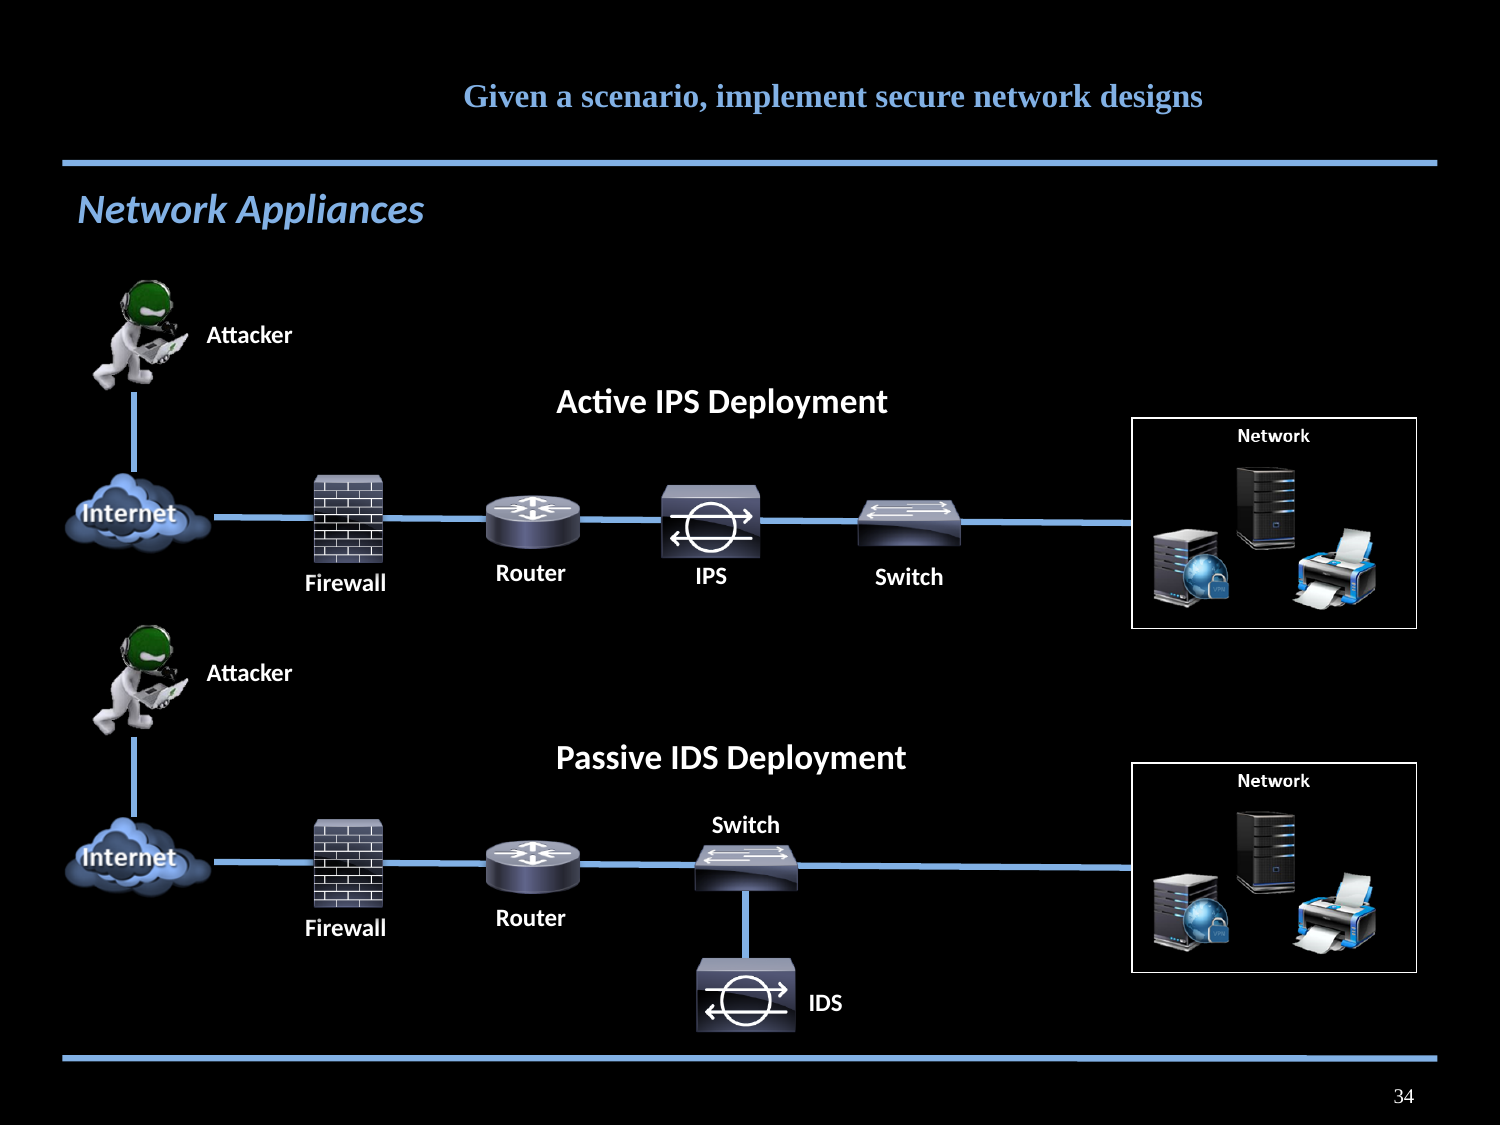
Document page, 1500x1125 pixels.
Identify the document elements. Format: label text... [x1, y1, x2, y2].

text_box Active IPS Deployment [541, 371, 904, 429]
picture [312, 473, 385, 564]
text_box Firewall [290, 903, 402, 949]
slide_number 34 [1310, 1070, 1499, 1121]
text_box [385, 861, 483, 868]
text_box Attacker [195, 310, 308, 356]
picture [54, 472, 215, 563]
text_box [215, 517, 312, 523]
text_box Router [480, 569, 582, 594]
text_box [581, 517, 660, 523]
picture [660, 483, 761, 560]
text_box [798, 861, 1131, 868]
picture [74, 275, 195, 392]
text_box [962, 517, 1131, 523]
text_box Switch [697, 800, 796, 843]
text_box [385, 517, 483, 523]
picture [695, 957, 796, 1033]
picture [692, 843, 799, 892]
picture [74, 620, 195, 737]
text_box IDS [796, 978, 858, 1024]
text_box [761, 517, 856, 523]
picture [54, 816, 215, 907]
picture [312, 818, 385, 909]
list Network Appliances [62, 174, 1438, 1050]
picture [483, 492, 581, 553]
picture [1131, 417, 1417, 629]
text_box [581, 861, 692, 868]
text_box Attacker [195, 648, 308, 694]
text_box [215, 861, 312, 868]
text_box Router [480, 914, 582, 939]
text_box Switch [860, 552, 959, 598]
text_box Firewall [290, 559, 402, 604]
text_box IPS [680, 560, 743, 597]
picture [483, 836, 581, 897]
title Given a scenario, implement secure network designs [227, 12, 1440, 175]
text_box Passive IDS Deployment [541, 726, 923, 784]
picture [856, 499, 962, 547]
picture [1131, 762, 1417, 974]
